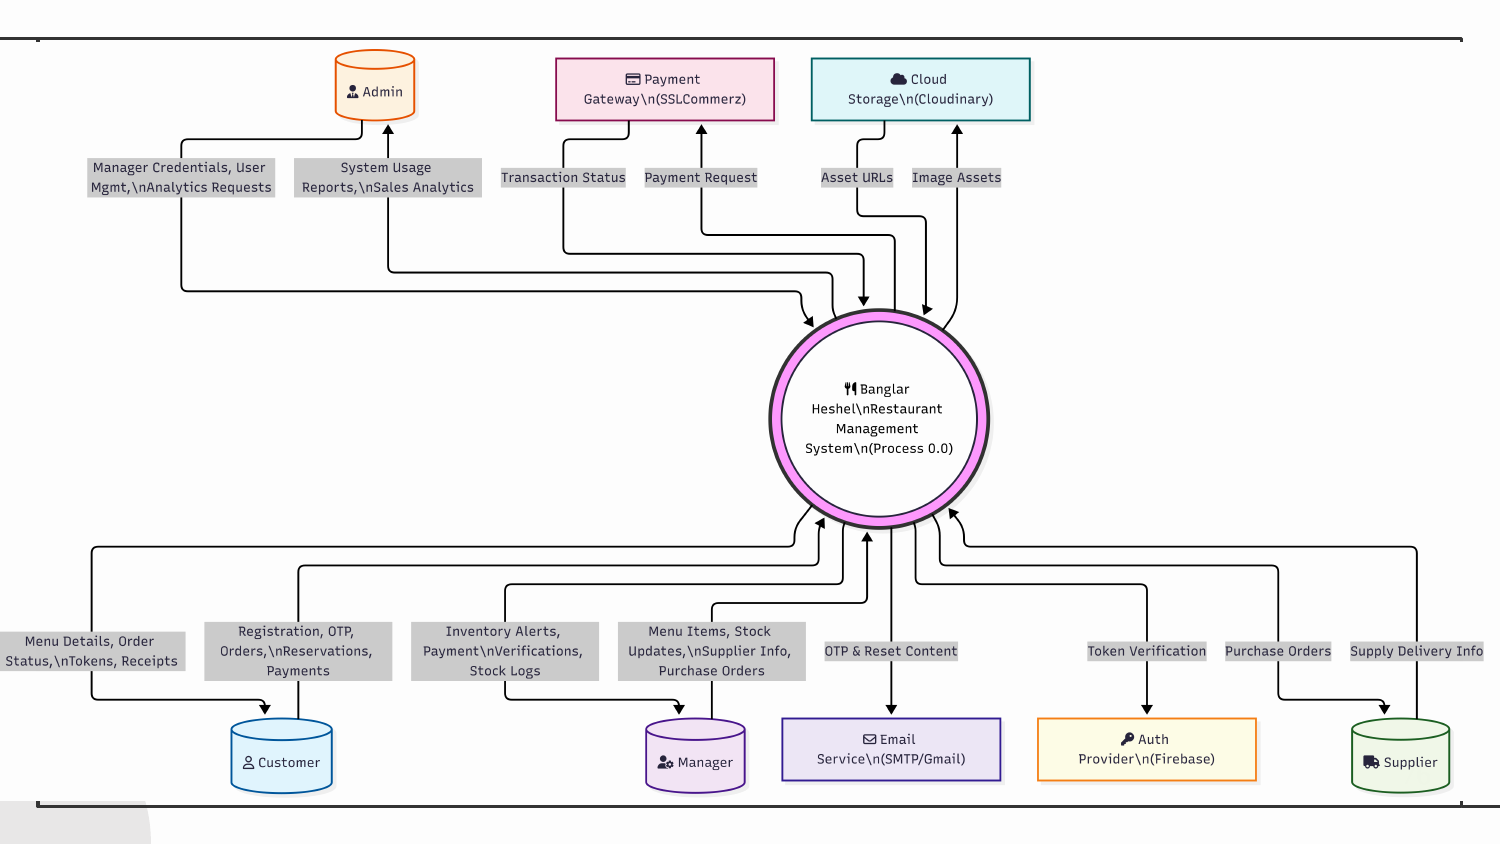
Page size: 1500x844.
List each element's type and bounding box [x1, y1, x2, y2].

picture [0, 42, 1491, 802]
